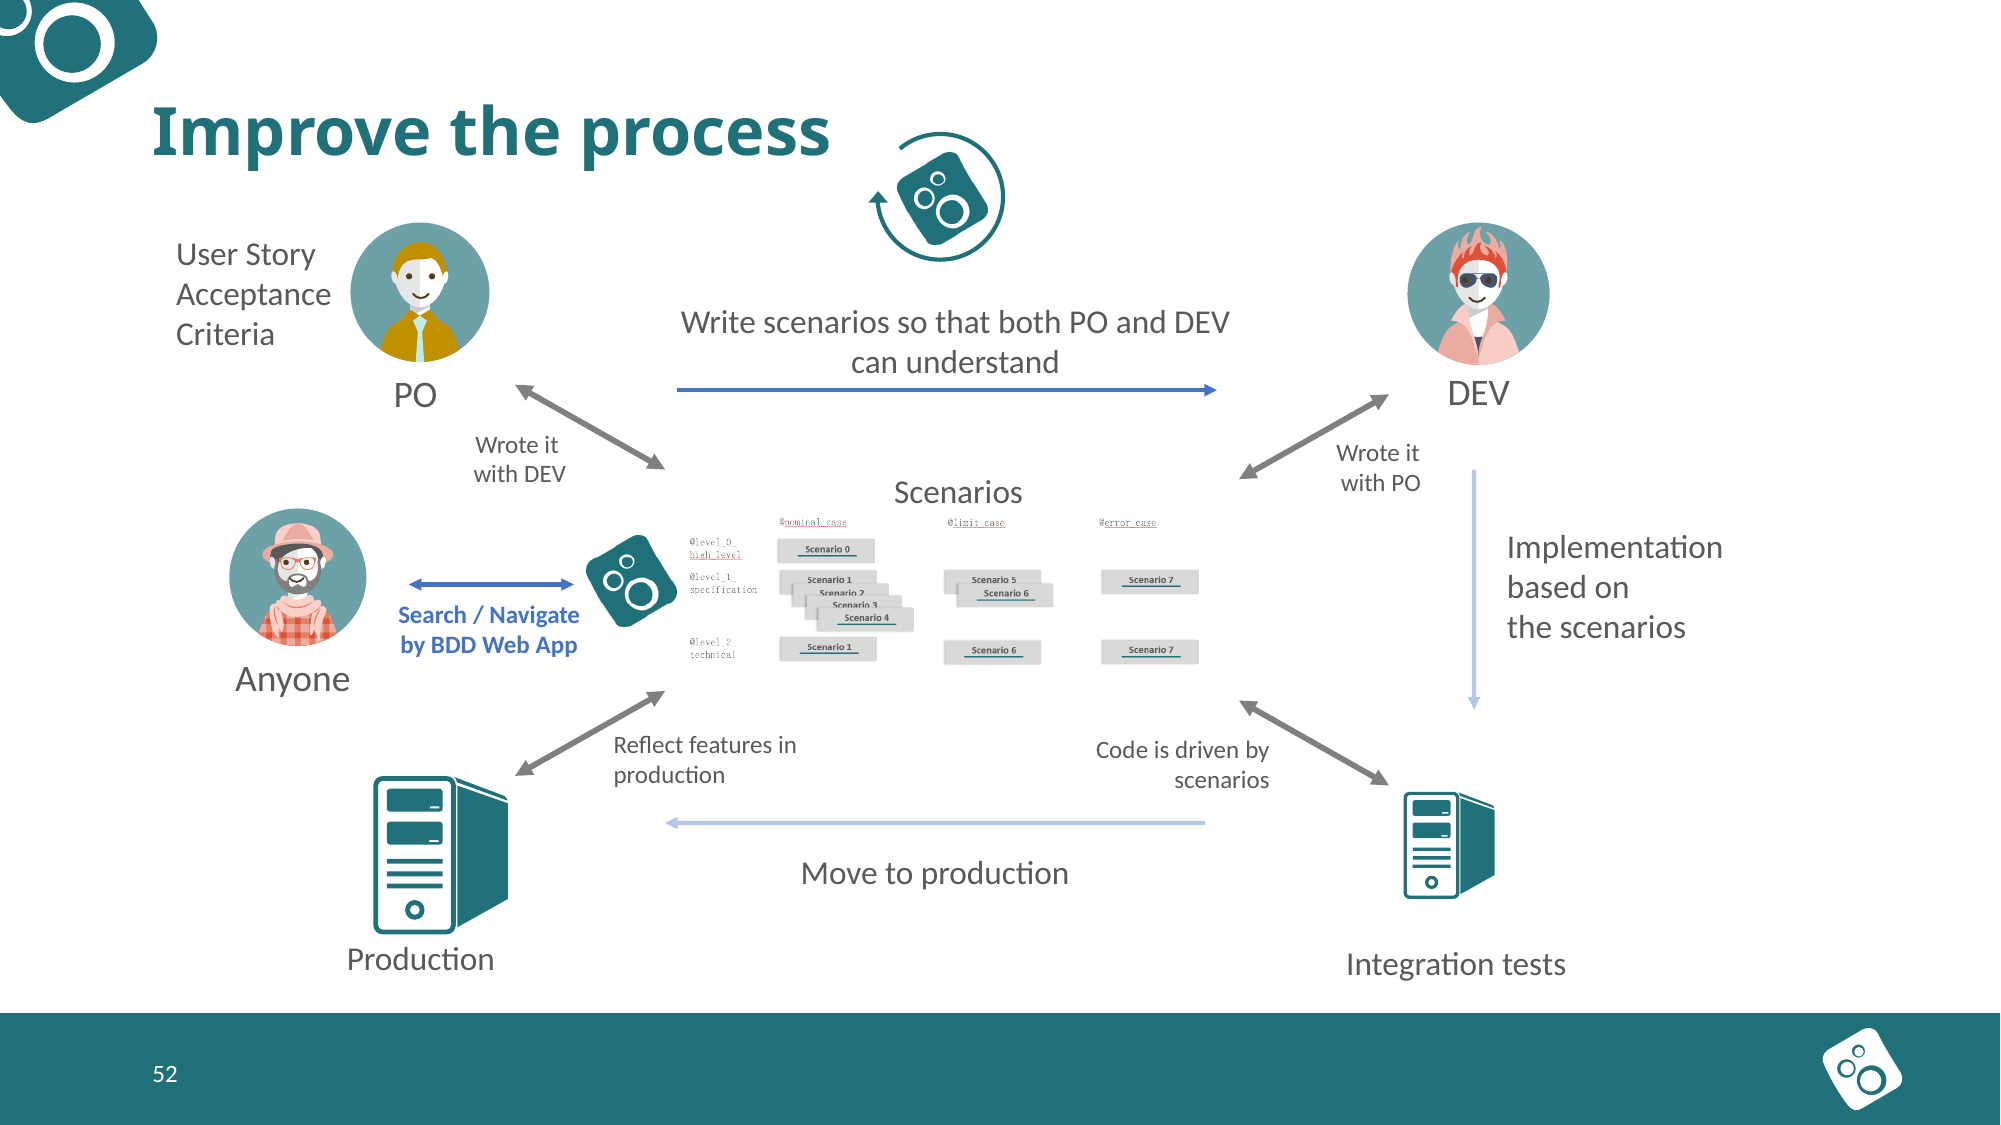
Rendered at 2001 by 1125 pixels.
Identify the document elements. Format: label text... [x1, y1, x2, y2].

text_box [1405, 222, 1552, 422]
text_box Code is driven by scenarios [1031, 726, 1285, 802]
picture [373, 775, 508, 935]
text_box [1238, 394, 1389, 480]
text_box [868, 133, 1004, 260]
picture [585, 509, 1204, 670]
text_box User Story Acceptance Criteria [161, 224, 342, 360]
text_box Reflect features in production [598, 720, 852, 796]
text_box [514, 690, 665, 776]
picture [1403, 791, 1495, 900]
title Improve the process [137, 59, 1863, 208]
text_box Search / Navigate by BDD Web App [382, 590, 596, 666]
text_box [283, 559, 310, 583]
slide_number 52 [137, 1042, 343, 1103]
text_box Scenarios [651, 462, 1266, 518]
text_box Integration tests [1300, 934, 1613, 990]
picture [896, 152, 989, 245]
text_box Move to production [628, 843, 1242, 899]
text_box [1462, 276, 1492, 303]
text_box Implementation based on the scenarios [1492, 517, 1745, 653]
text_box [1238, 700, 1389, 786]
text_box Wrote it with DEV [390, 420, 644, 496]
text_box Write scenarios so that both PO and DEV can understand [648, 292, 1263, 388]
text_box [514, 384, 665, 470]
text_box Anyone [219, 646, 366, 707]
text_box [228, 508, 367, 646]
text_box Production [307, 929, 535, 985]
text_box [342, 222, 490, 423]
text_box Wrote it with PO [1251, 429, 1505, 504]
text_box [406, 273, 436, 300]
